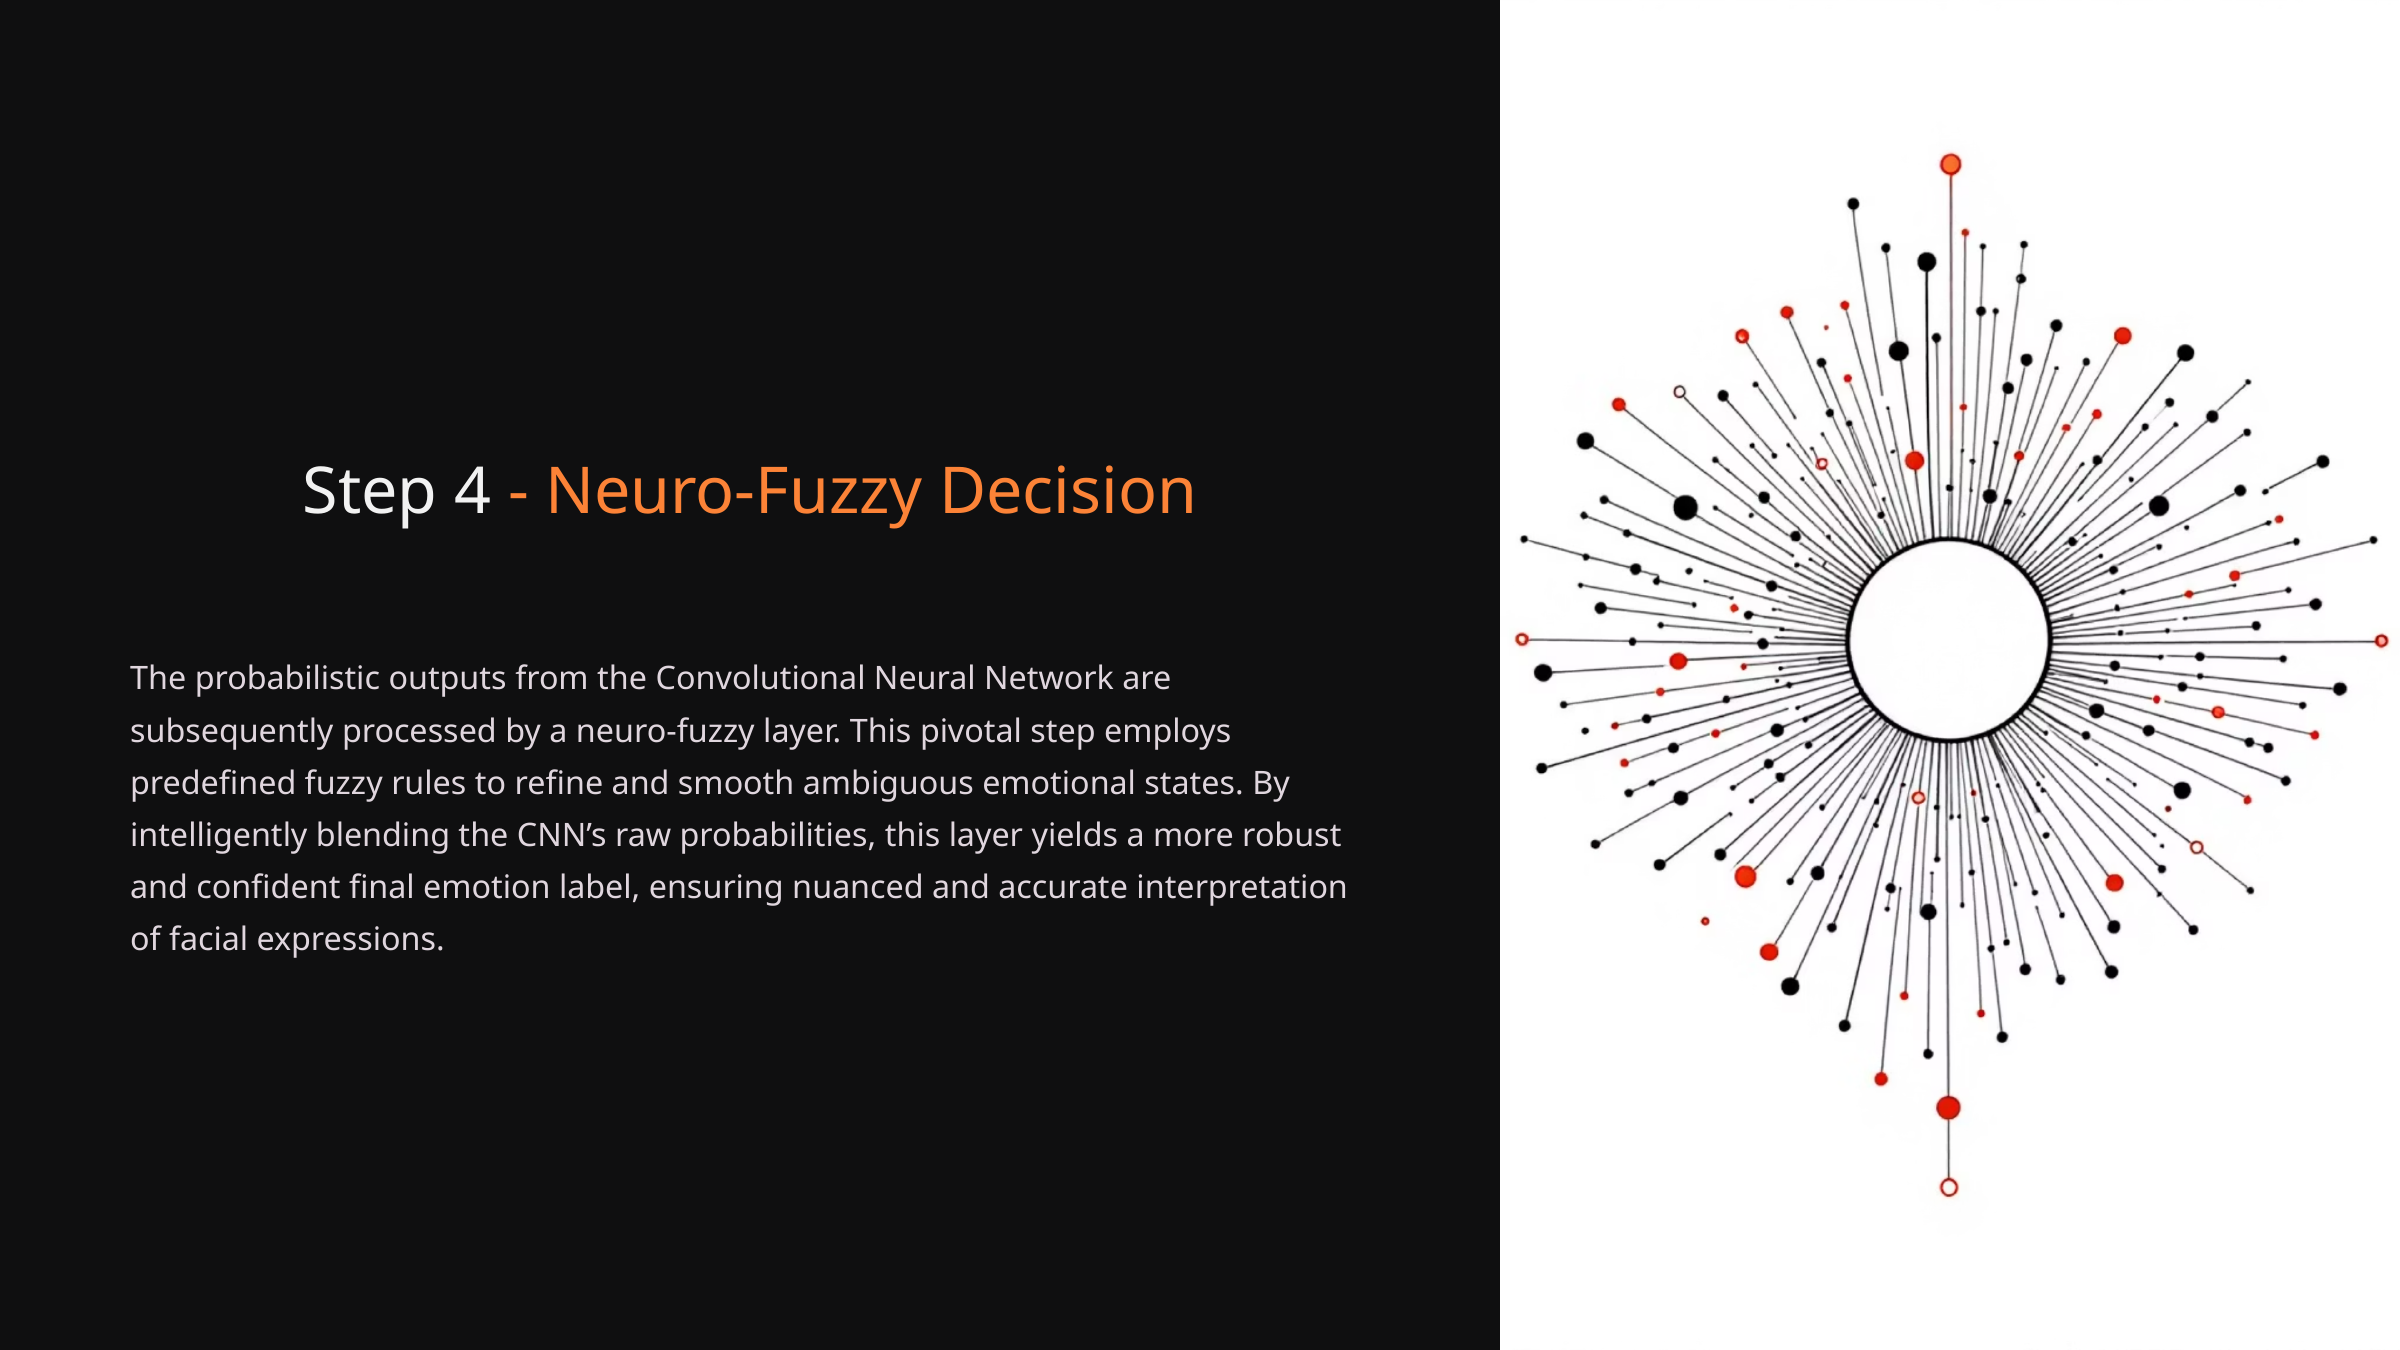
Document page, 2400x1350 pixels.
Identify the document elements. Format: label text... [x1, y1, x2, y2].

text_box The probabilistic outputs from the Convolutional Neural Network are subsequently processed by a neuro-fuzzy layer. This pivotal step employs predefined fuzzy rules to refine and smooth ambiguous emotional states. By intelligently blending the CNN’s raw probabilities, this layer yields a more robust and confident final emotion label, ensuring nuanced and accurate interpretation of facial expressions. [130, 644, 1370, 905]
picture [1499, 0, 2400, 1350]
text_box Step 4 - Neuro-Fuzzy Decision [130, 445, 1370, 608]
